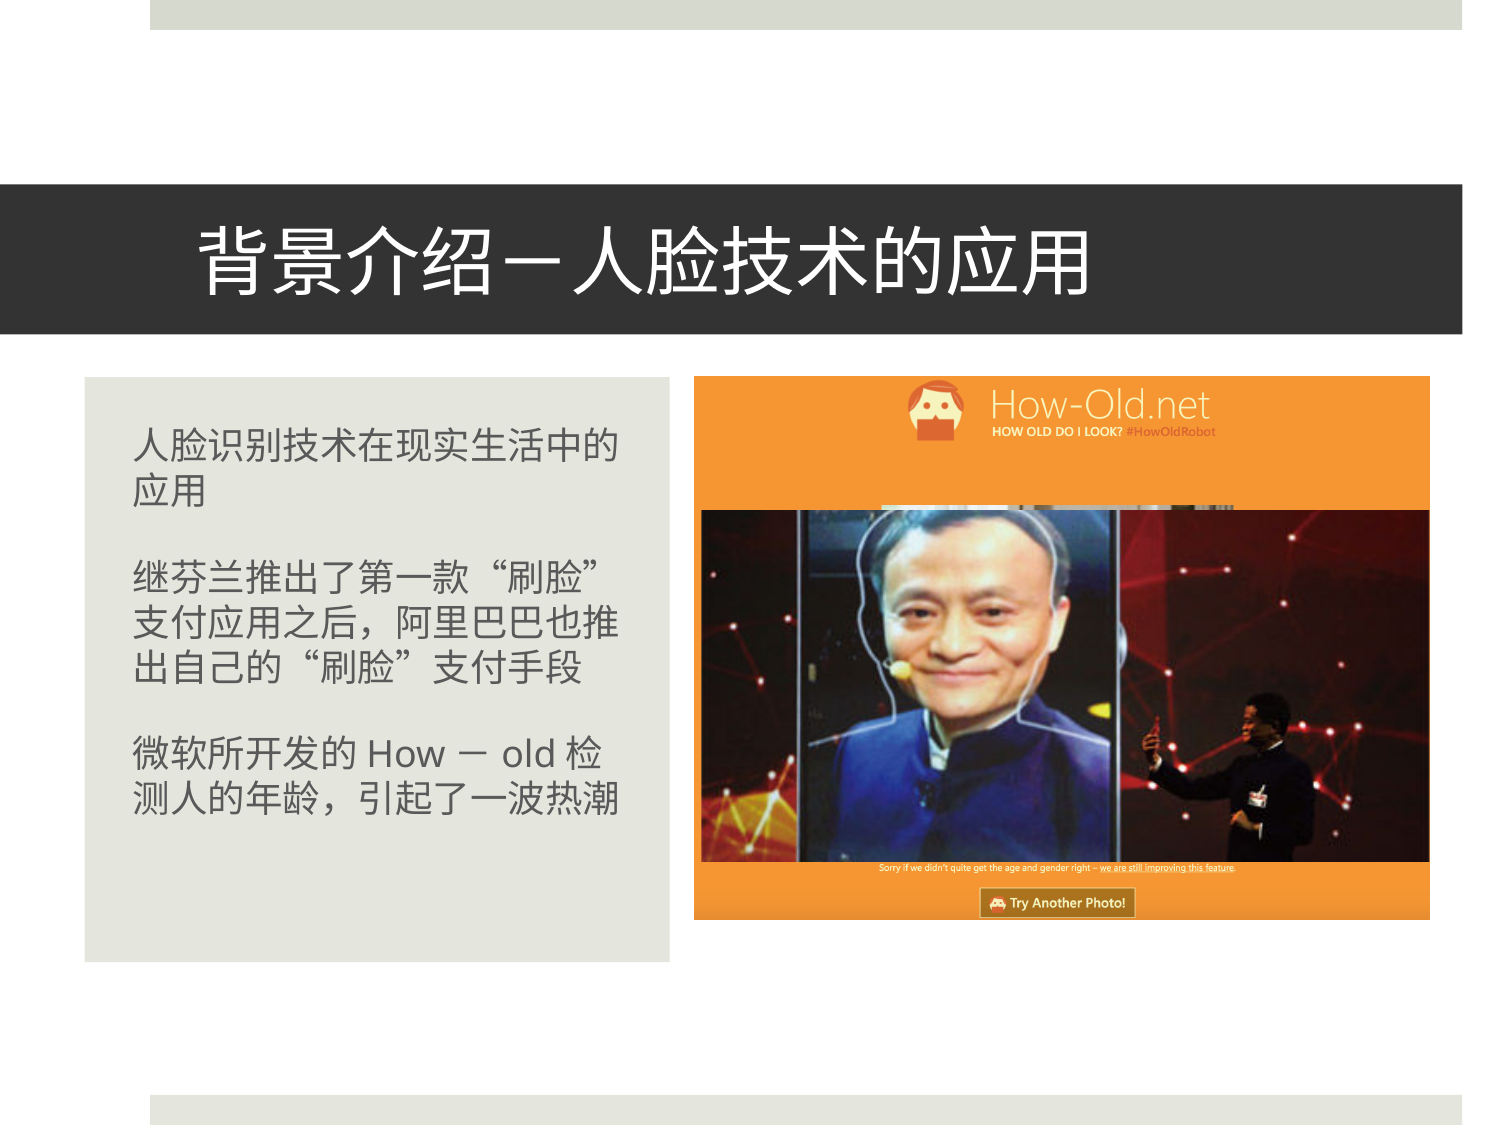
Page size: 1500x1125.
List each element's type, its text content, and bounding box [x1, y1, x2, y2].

list 人脸识别技术在现实生活中的应用 继芬兰推出了第一款“刷脸”支付应用之后，阿里巴巴也推出自己的“刷脸”支付手段 微软所开发的How－old检测人的年龄，引起了一波热潮 [84, 377, 670, 963]
title 背景介绍－人脸技术的应用 [0, 184, 1463, 335]
picture [693, 376, 1430, 921]
